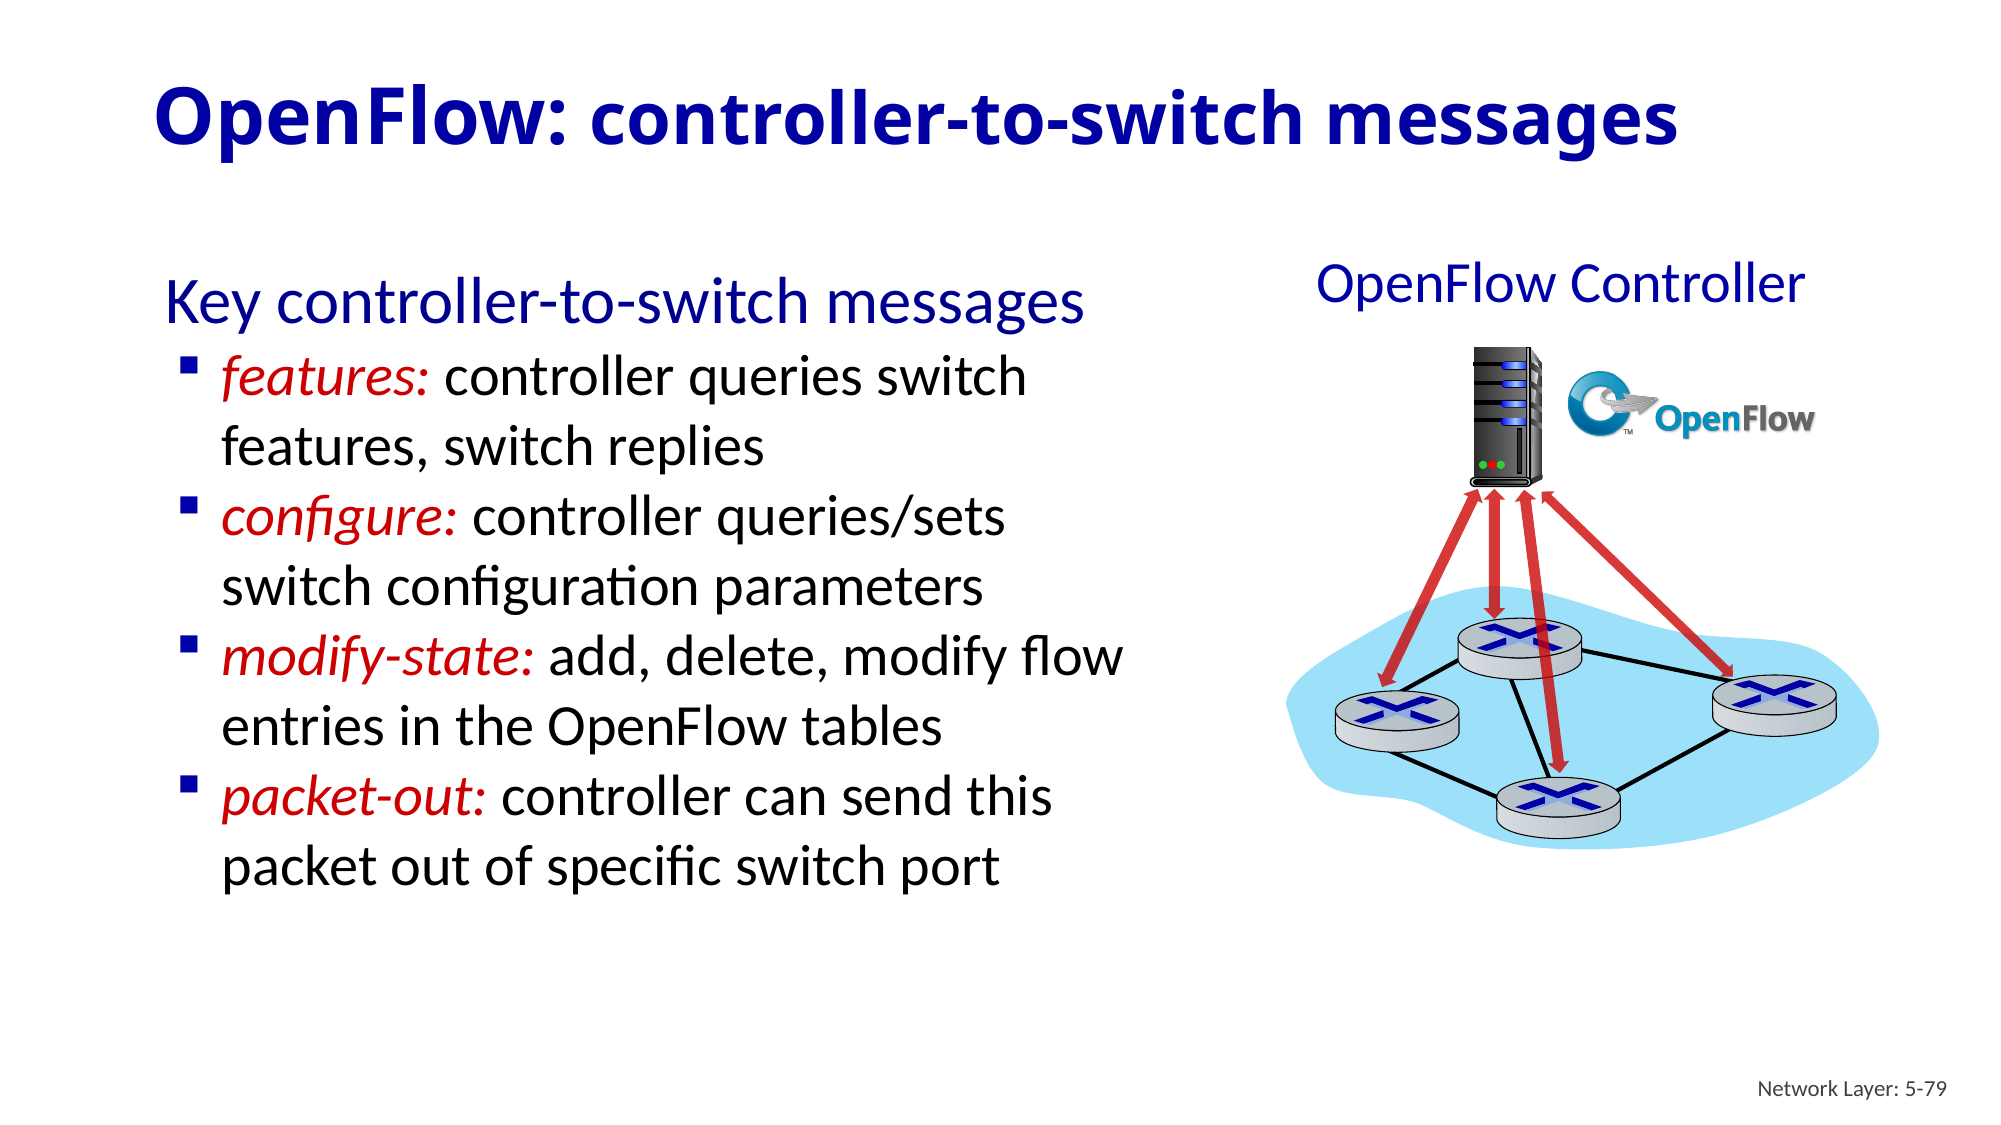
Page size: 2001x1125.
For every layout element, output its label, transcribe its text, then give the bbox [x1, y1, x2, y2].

text_box Key controller-to-switch messages features: controller queries switch features, switch replies configure: controller queries/sets switch configuration parameters modify-state: add, delete, modify flow entries in the OpenFlow tables packet-out: controller can send this packet out of specific switch port [150, 249, 1145, 905]
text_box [1285, 237, 1880, 850]
slide_number Network Layer: 5- [1512, 1056, 1963, 1117]
title OpenFlow: controller-to-switch messages [137, 45, 1863, 193]
